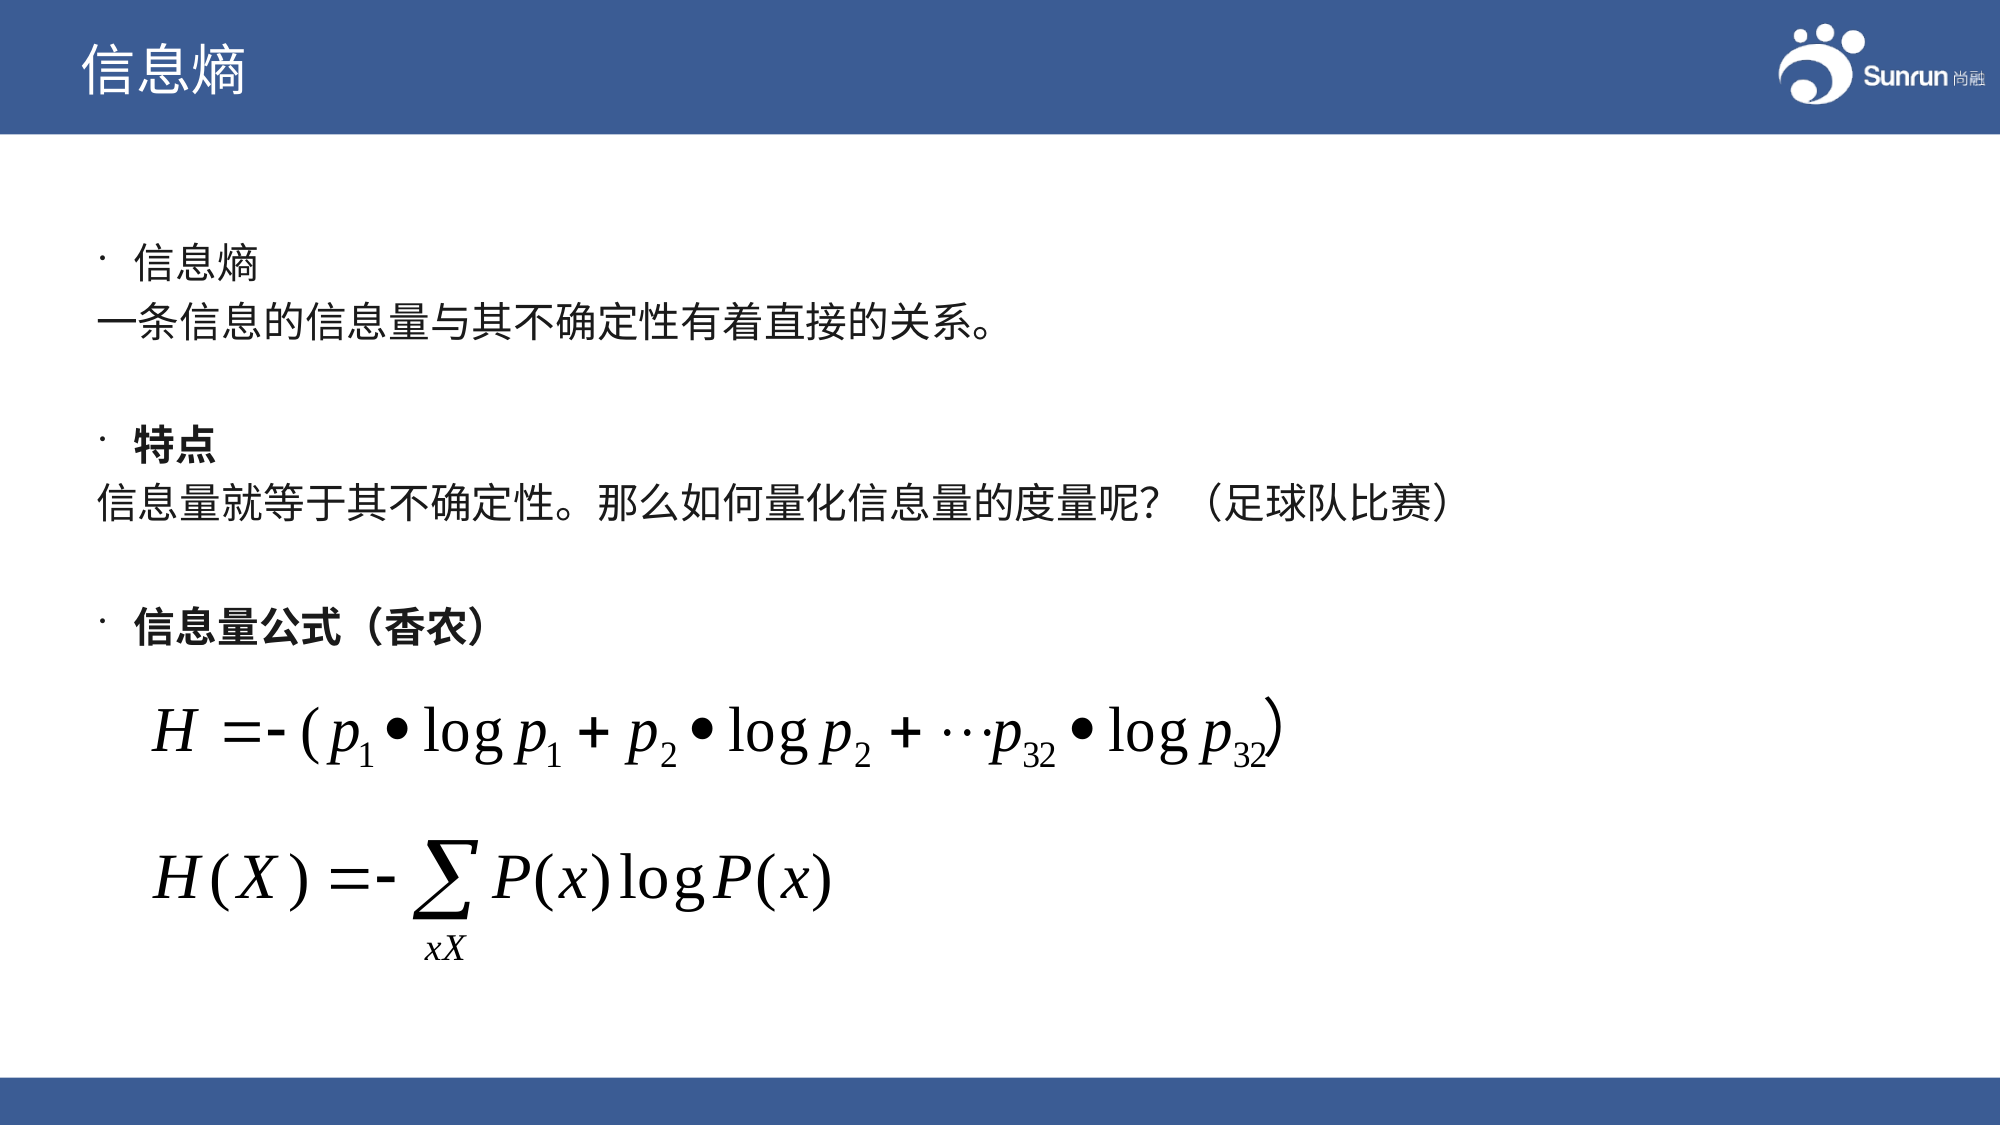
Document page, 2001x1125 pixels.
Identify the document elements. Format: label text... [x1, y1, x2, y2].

text_box 信息熵 一条信息的信息量与其不确定性有着直接的关系。 [96, 237, 1904, 346]
text_box 特点 信息量就等于其不确定性。那么如何量化信息量的度量呢？（足球队比赛） [96, 418, 1904, 527]
picture [1764, 0, 2000, 126]
title 信息熵 [65, 9, 1377, 135]
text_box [141, 828, 844, 974]
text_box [141, 687, 1301, 784]
text_box 信息量公式（香农） [96, 600, 1904, 651]
